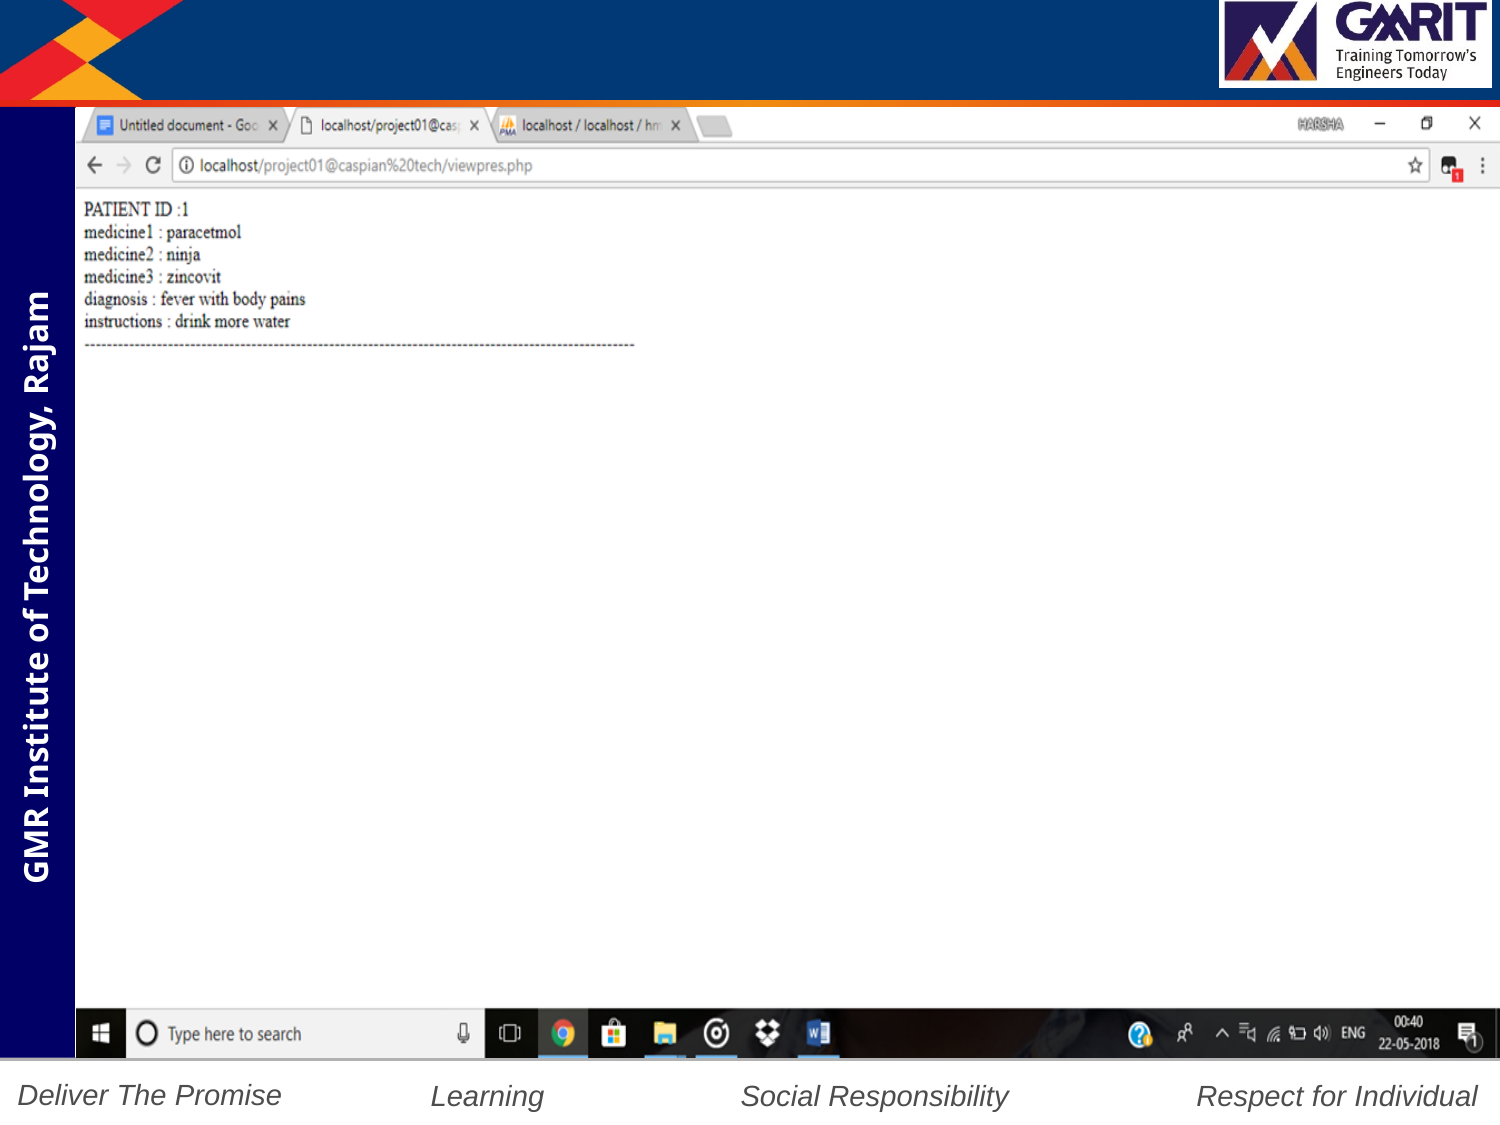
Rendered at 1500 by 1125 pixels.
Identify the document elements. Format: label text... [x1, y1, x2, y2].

picture [0, 0, 1500, 100]
slide_number 17 [1149, 1066, 1500, 1091]
picture [76, 107, 1500, 1059]
